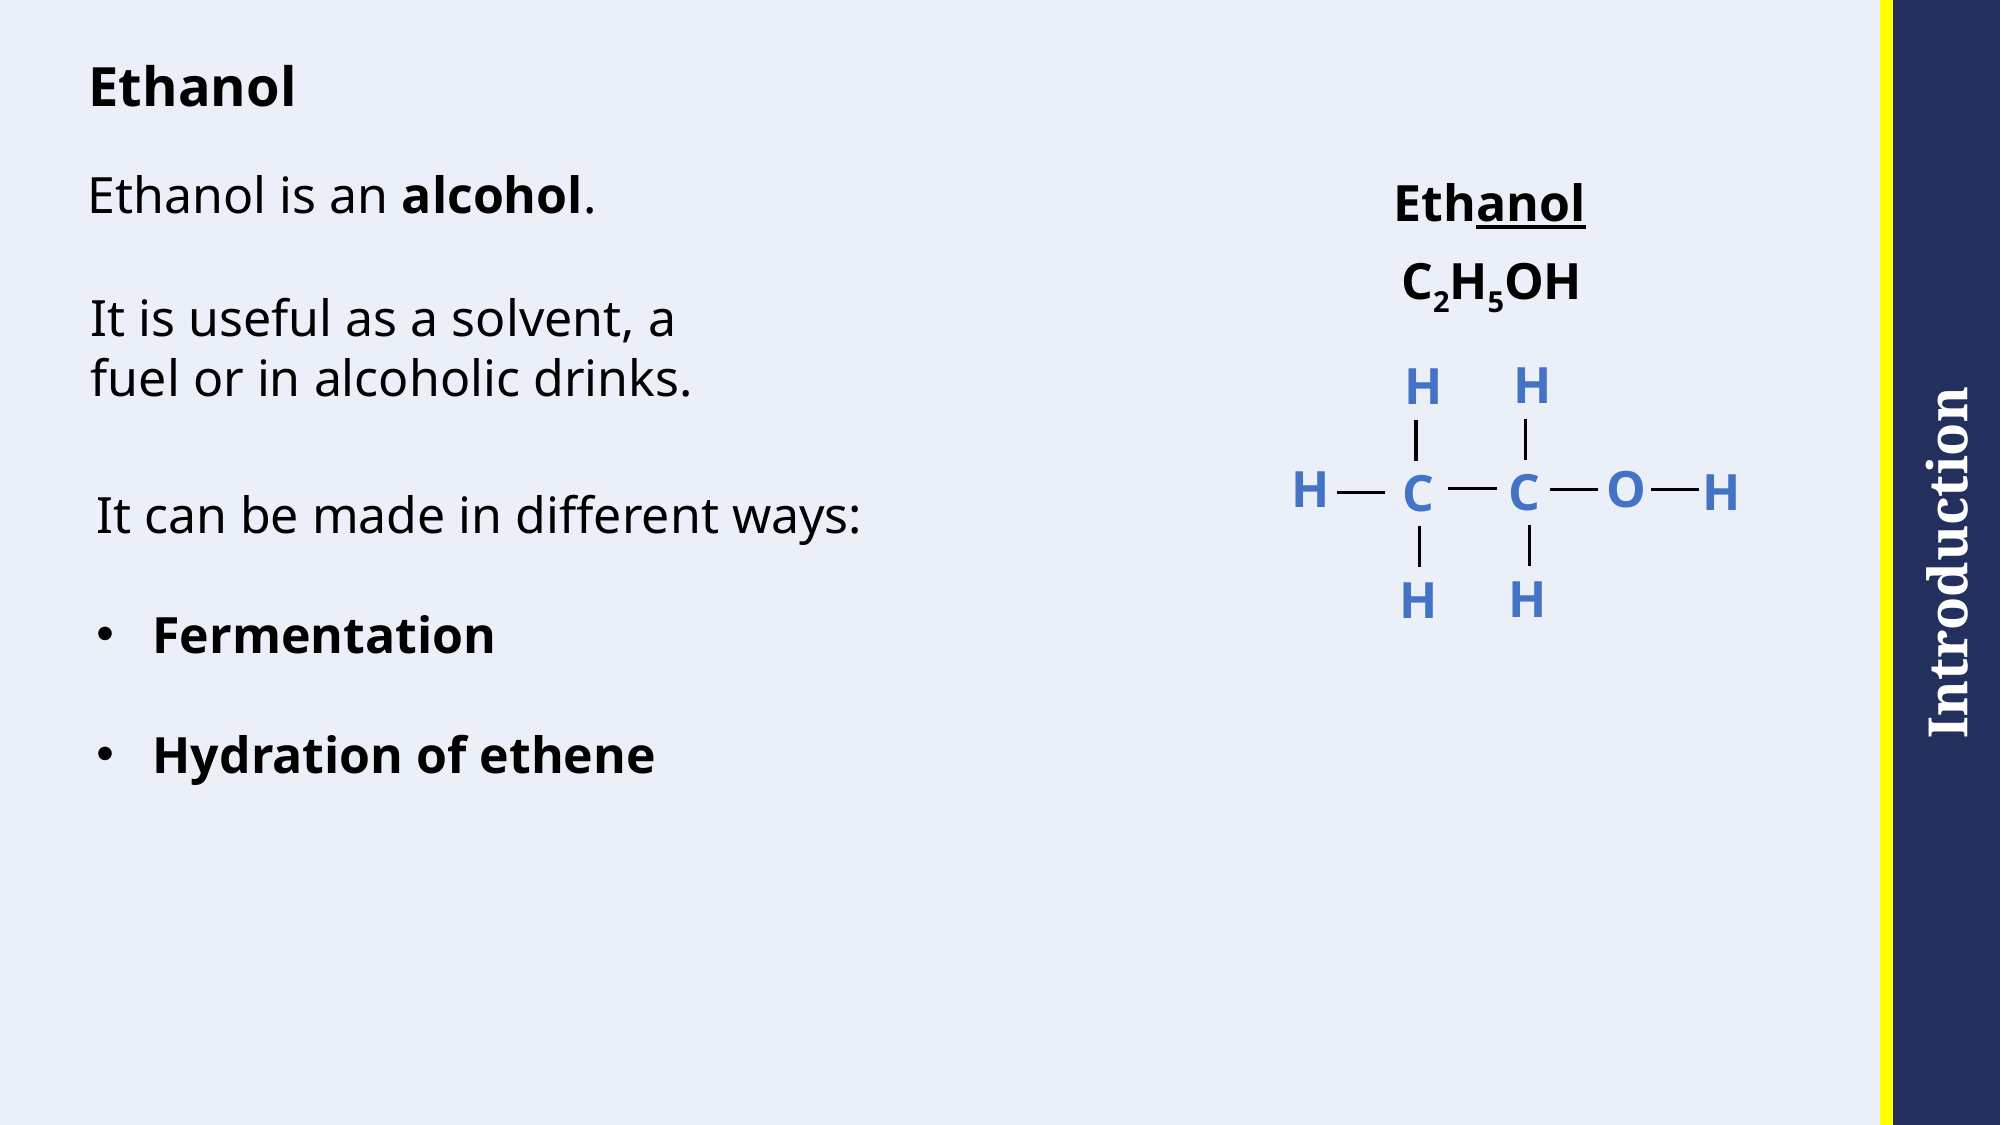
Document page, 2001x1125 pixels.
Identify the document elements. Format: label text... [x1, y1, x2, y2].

title Ethanol [88, 0, 1831, 119]
text_box C2H5OH [1386, 242, 1642, 326]
text_box H [1389, 347, 1458, 422]
text_box Ethanol [1379, 164, 1635, 240]
text_box Ethanol is an alcohol. [73, 156, 1889, 232]
text_box O [1592, 450, 1662, 526]
text_box H [1384, 561, 1453, 636]
text_box C [1494, 453, 1556, 528]
text_box H [1494, 560, 1562, 635]
text_box C [1387, 454, 1449, 529]
text_box H [1276, 450, 1344, 525]
text_box It is useful as a solvent, a fuel or in alcoholic drinks. [75, 278, 753, 414]
text_box It can be made in different ways: Fermentation Hydration of ethene [81, 475, 1059, 791]
text_box H [1499, 345, 1567, 421]
text_box H [1687, 452, 1756, 528]
